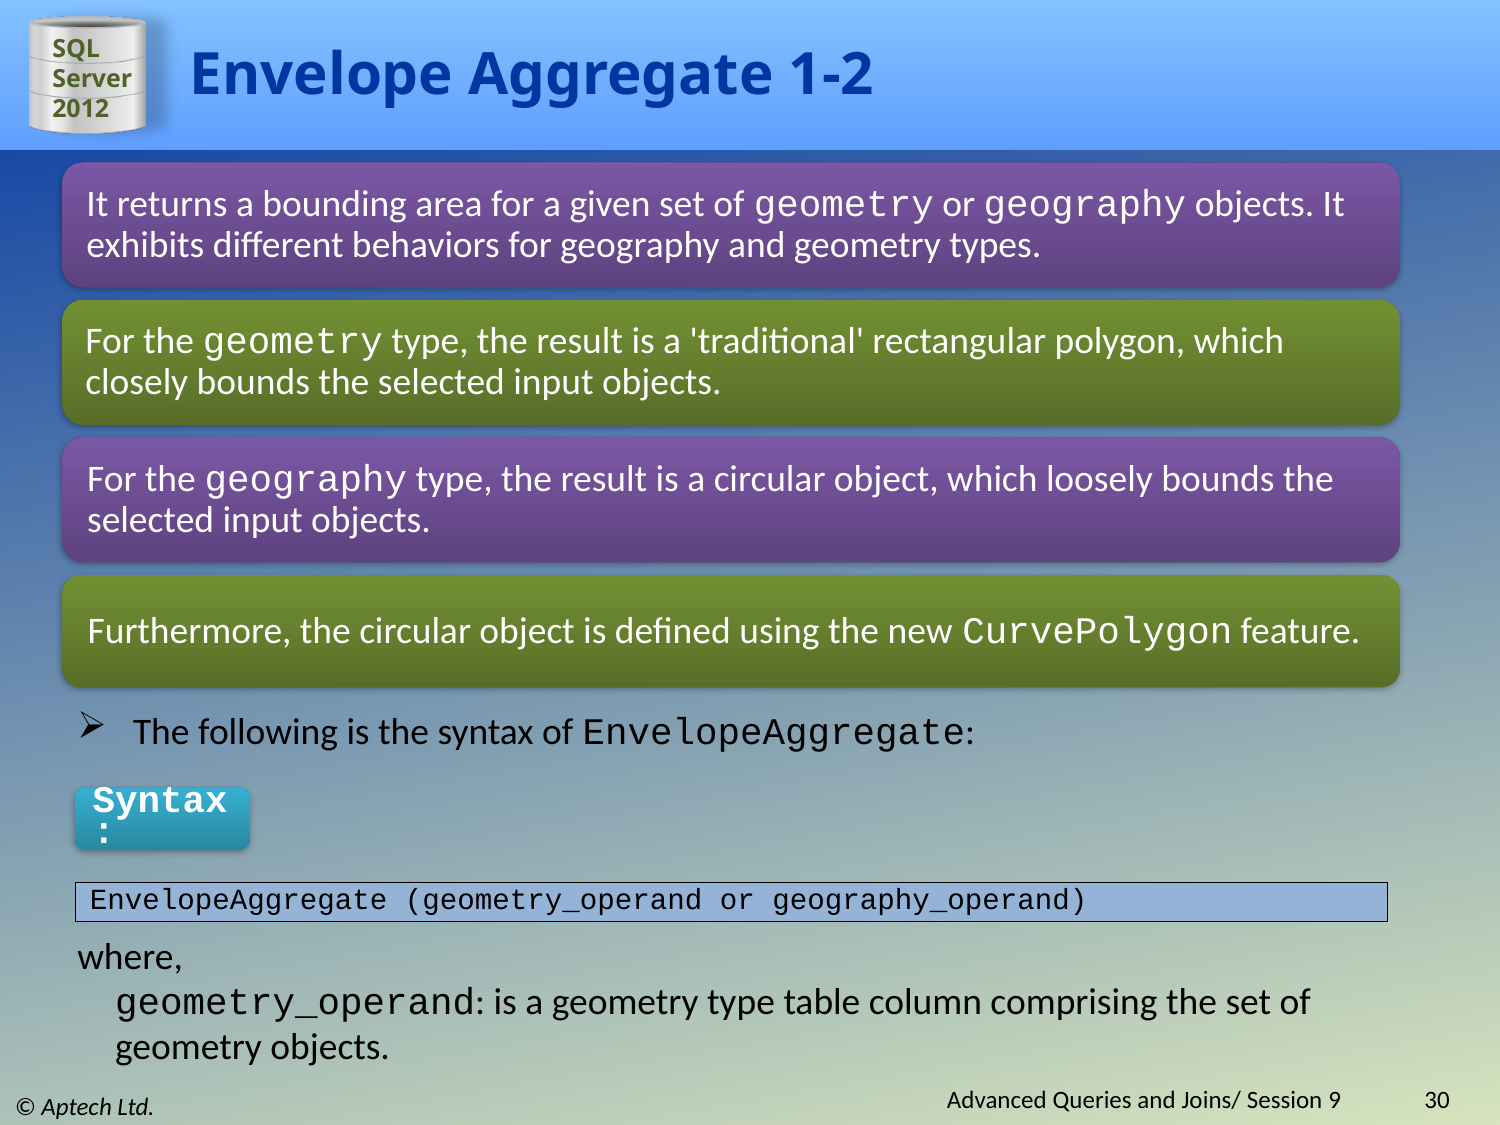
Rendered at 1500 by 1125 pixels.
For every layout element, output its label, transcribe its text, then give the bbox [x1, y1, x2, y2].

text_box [62, 162, 1401, 288]
title Envelope Aggregate 1-2 [174, 37, 1426, 106]
text_box where, geometry_operand: is a geometry type table column comprising the set of geometry objects. [62, 924, 1450, 1075]
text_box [62, 437, 1401, 563]
text_box EnvelopeAggregate (geometry_operand or geography_operand) [75, 882, 1388, 922]
footer Advanced Queries and Joins/ Session 9 [375, 1084, 1363, 1113]
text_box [62, 299, 1401, 426]
picture [24, 0, 150, 150]
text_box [62, 574, 1401, 688]
text_box The following is the syntax of EnvelopeAggregate: [62, 699, 1438, 760]
text_box Syntax: [75, 787, 250, 850]
slide_number 30 [1363, 1084, 1465, 1113]
